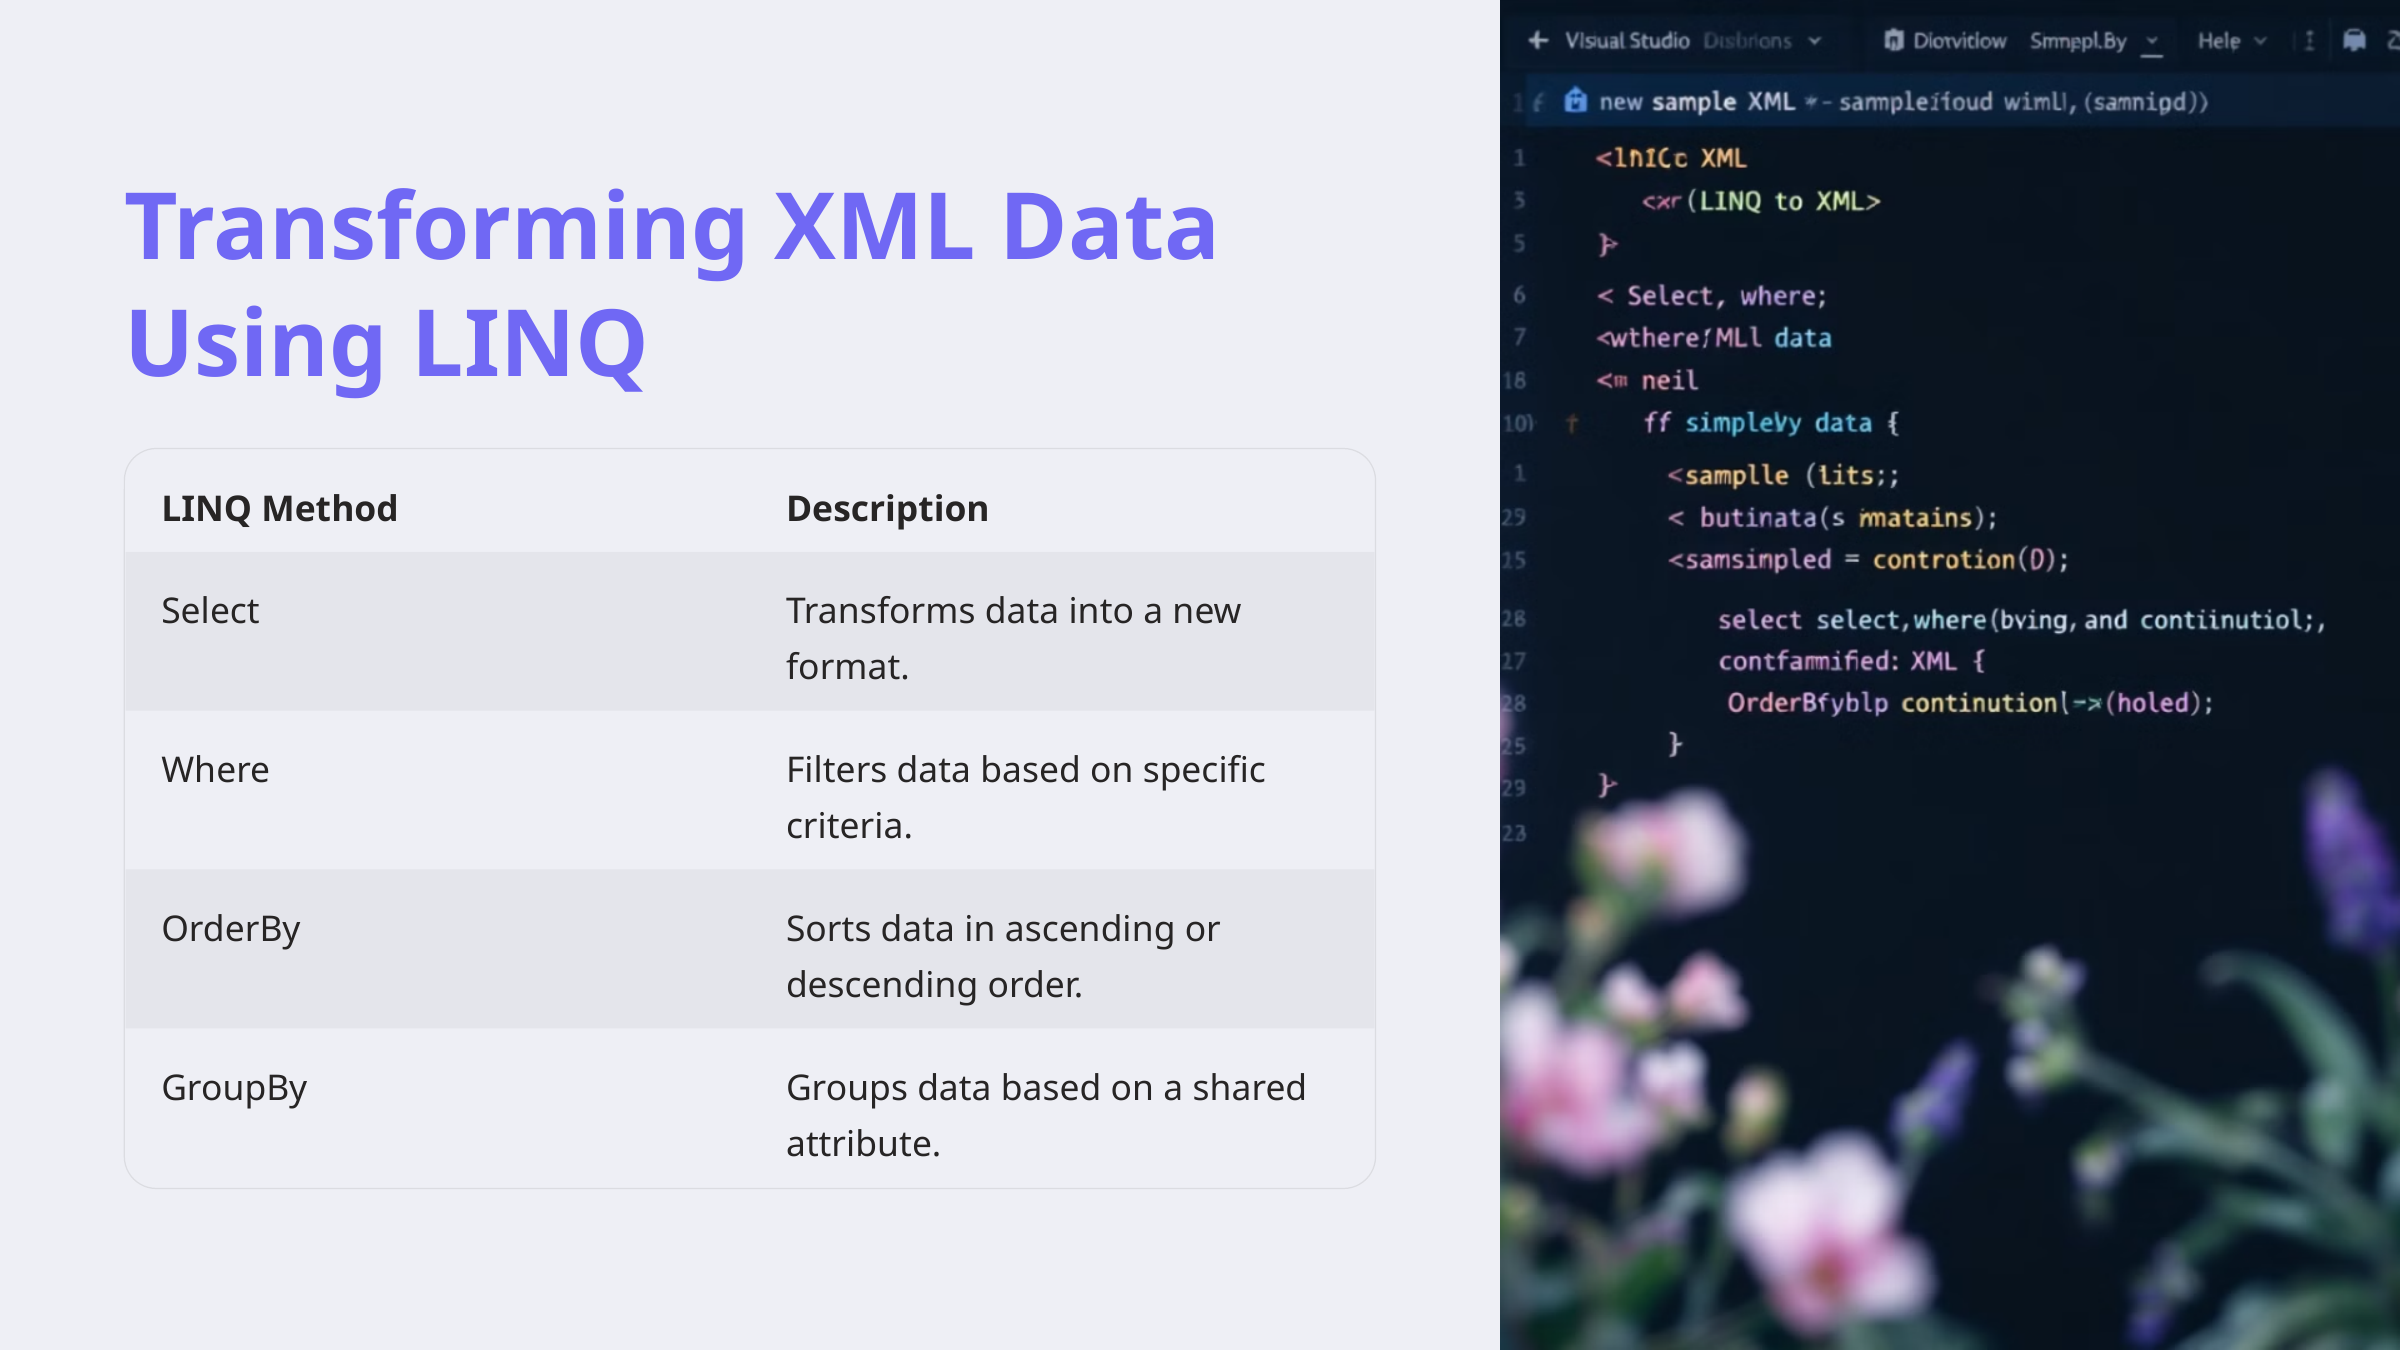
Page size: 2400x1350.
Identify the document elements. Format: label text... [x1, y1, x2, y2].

text_box Groups data based on a shared attribute. [786, 1050, 1339, 1165]
text_box [125, 1028, 1375, 1188]
text_box Description [786, 472, 1339, 530]
text_box [125, 710, 1375, 869]
picture [1499, 0, 2400, 1350]
text_box LINQ Method [161, 472, 714, 530]
text_box Select [161, 574, 714, 632]
text_box GroupBy [161, 1051, 714, 1108]
text_box [125, 869, 1375, 1028]
text_box Filters data based on specific criteria. [786, 733, 1339, 847]
text_box Transforming XML Data Using LINQ [124, 161, 1376, 396]
text_box [125, 449, 1375, 551]
text_box Sorts data in ascending or descending order. [786, 892, 1339, 1006]
text_box Where [161, 733, 714, 791]
text_box [125, 551, 1375, 710]
text_box Transforms data into a new format. [786, 574, 1339, 688]
text_box OrderBy [161, 892, 714, 949]
